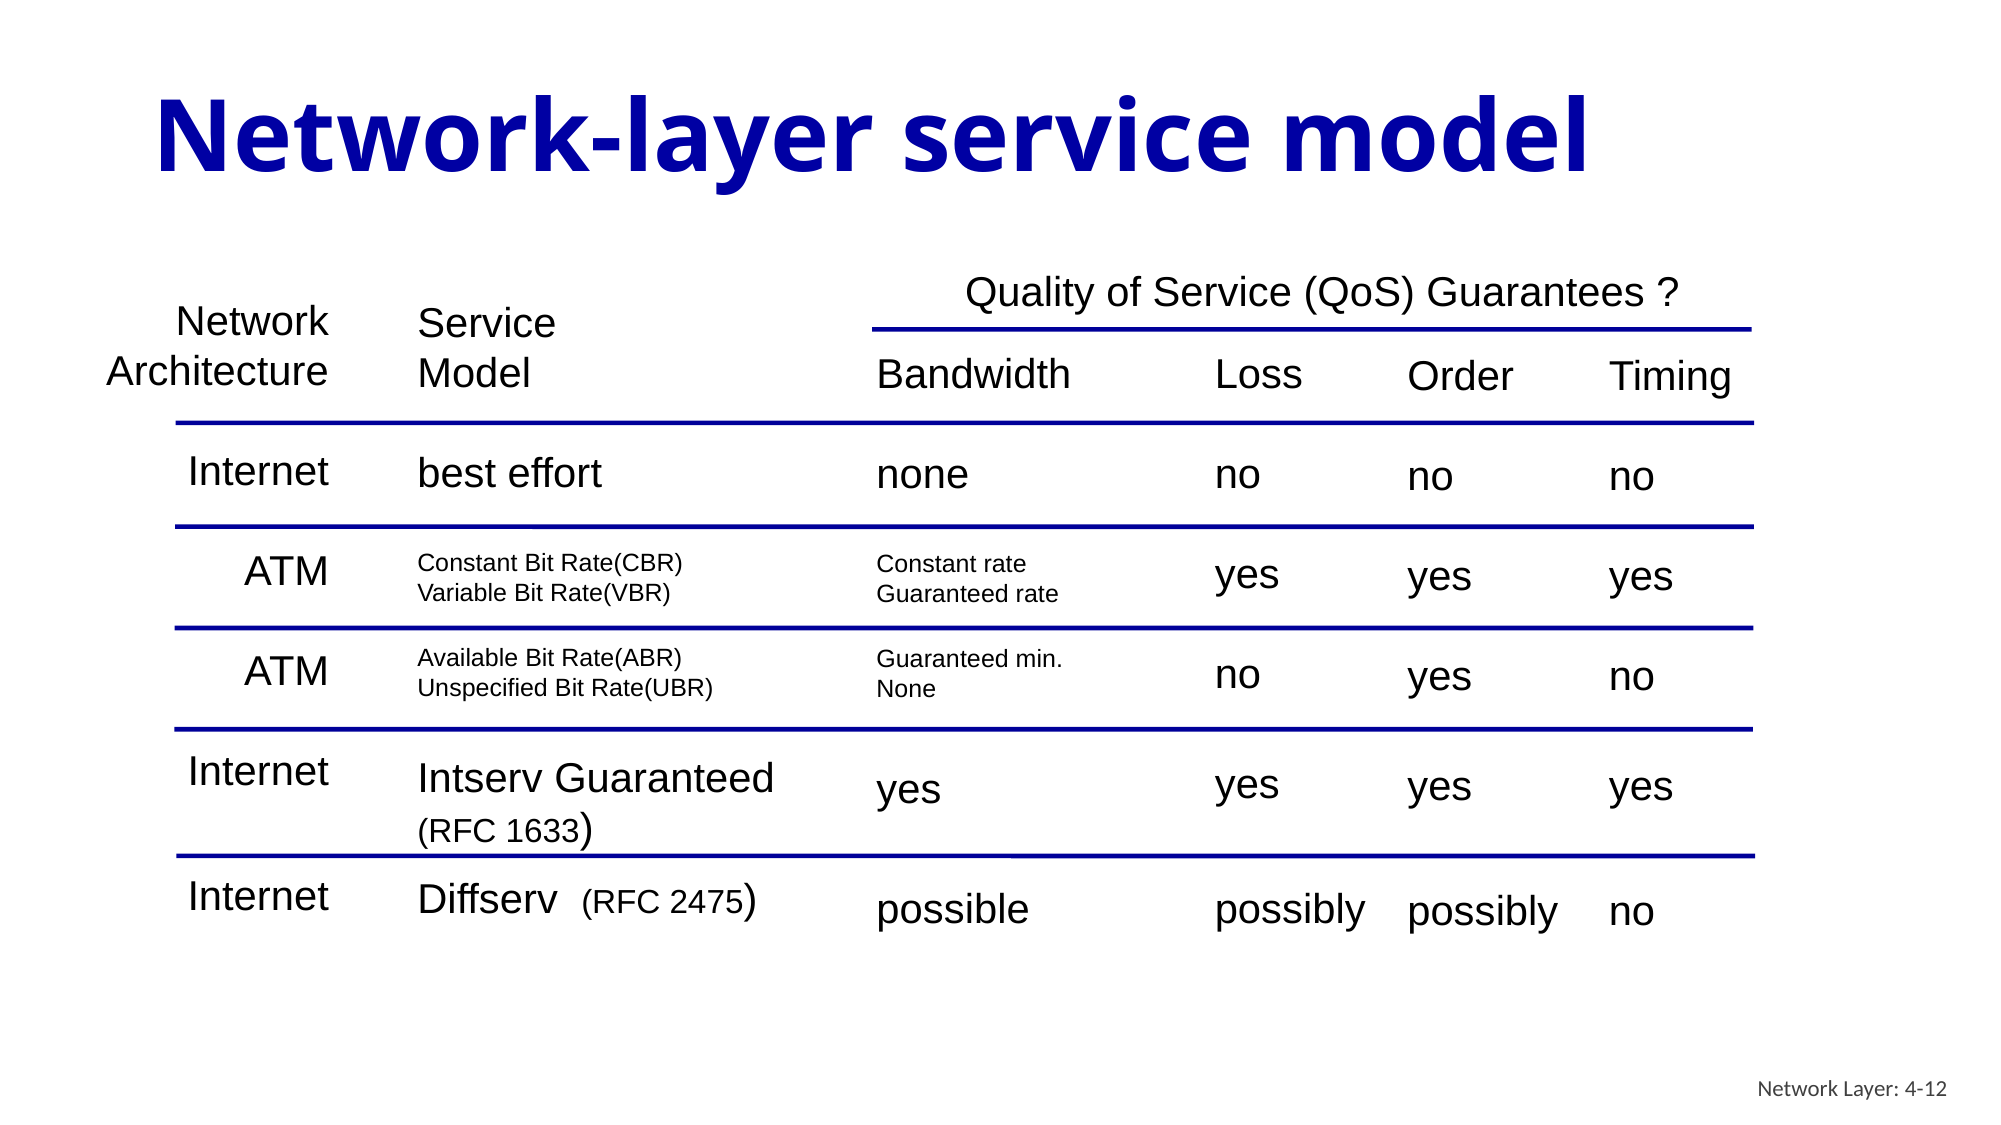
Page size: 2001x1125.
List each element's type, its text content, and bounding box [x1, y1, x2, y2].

text_box Service Model best effort Constant Bit Rate(CBR) Variable Bit Rate(VBR) Available Bit Rate(ABR) Unspecified Bit Rate(UBR) Intserv Guaranteed (RFC 1633) Diffserv (RFC 2475) [402, 423, 837, 526]
text_box Order no yes yes yes possibly [1392, 423, 1574, 526]
text_box Loss no yes no yes possibly [1200, 628, 1381, 729]
text_box Service Model best effort Constant Bit Rate(CBR) Variable Bit Rate(VBR) Available Bit Rate(ABR) Unspecified Bit Rate(UBR) Intserv Guaranteed (RFC 1633) Diffserv (RFC 2475) [402, 527, 837, 627]
text_box Service Model best effort Constant Bit Rate(CBR) Variable Bit Rate(VBR) Available Bit Rate(ABR) Unspecified Bit Rate(UBR) Intserv Guaranteed (RFC 1633) Diffserv (RFC 2475) [402, 288, 837, 422]
text_box Timing no yes no yes no [1594, 628, 1748, 729]
text_box Order no yes yes yes possibly [1392, 341, 1574, 422]
text_box Timing no yes no yes no [1594, 423, 1748, 526]
text_box Timing no yes no yes no [1594, 341, 1748, 422]
text_box Bandwidth none Constant rate Guaranteed rate Guaranteed min. None yes possible [861, 628, 1200, 729]
text_box Order no yes yes yes possibly [1392, 856, 1574, 942]
text_box Timing no yes no yes no [1594, 527, 1748, 627]
text_box Loss no yes no yes possibly [1200, 339, 1381, 422]
text_box Service Model best effort Constant Bit Rate(CBR) Variable Bit Rate(VBR) Available Bit Rate(ABR) Unspecified Bit Rate(UBR) Intserv Guaranteed (RFC 1633) Diffserv (RFC 2475) [402, 628, 837, 729]
text_box Bandwidth none Constant rate Guaranteed rate Guaranteed min. None yes possible [861, 856, 1200, 940]
text_box Loss no yes no yes possibly [1200, 856, 1381, 940]
text_box Bandwidth none Constant rate Guaranteed rate Guaranteed min. None yes possible [861, 730, 1200, 855]
text_box Order no yes yes yes possibly [1392, 730, 1574, 855]
text_box Order no yes yes yes possibly [1392, 527, 1574, 627]
text_box Loss no yes no yes possibly [1200, 730, 1381, 855]
text_box Timing no yes no yes no [1594, 856, 1748, 942]
slide_number Network Layer: 4-12 [1512, 1056, 1963, 1117]
text_box Loss no yes no yes possibly [1200, 527, 1381, 627]
text_box Order no yes yes yes possibly [1392, 628, 1574, 729]
title Network-layer service model [137, 65, 1863, 213]
text_box Bandwidth none Constant rate Guaranteed rate Guaranteed min. None yes possible [861, 339, 1200, 422]
text_box Bandwidth none Constant rate Guaranteed rate Guaranteed min. None yes possible [861, 423, 1200, 526]
text_box Loss no yes no yes possibly [1200, 423, 1381, 526]
text_box Service Model best effort Constant Bit Rate(CBR) Variable Bit Rate(VBR) Available Bit Rate(ABR) Unspecified Bit Rate(UBR) Intserv Guaranteed (RFC 1633) Diffserv (RFC 2475) [402, 856, 837, 930]
text_box Timing no yes no yes no [1594, 730, 1748, 855]
text_box Bandwidth none Constant rate Guaranteed rate Guaranteed min. None yes possible [861, 527, 1200, 627]
text_box Service Model best effort Constant Bit Rate(CBR) Variable Bit Rate(VBR) Available Bit Rate(ABR) Unspecified Bit Rate(UBR) Intserv Guaranteed (RFC 1633) Diffserv (RFC 2475) [402, 730, 837, 855]
text_box Quality of Service (QoS) Guarantees ? [950, 257, 1695, 322]
text_box Network Architecture Internet ATM ATM Internet Internet [91, 286, 344, 927]
